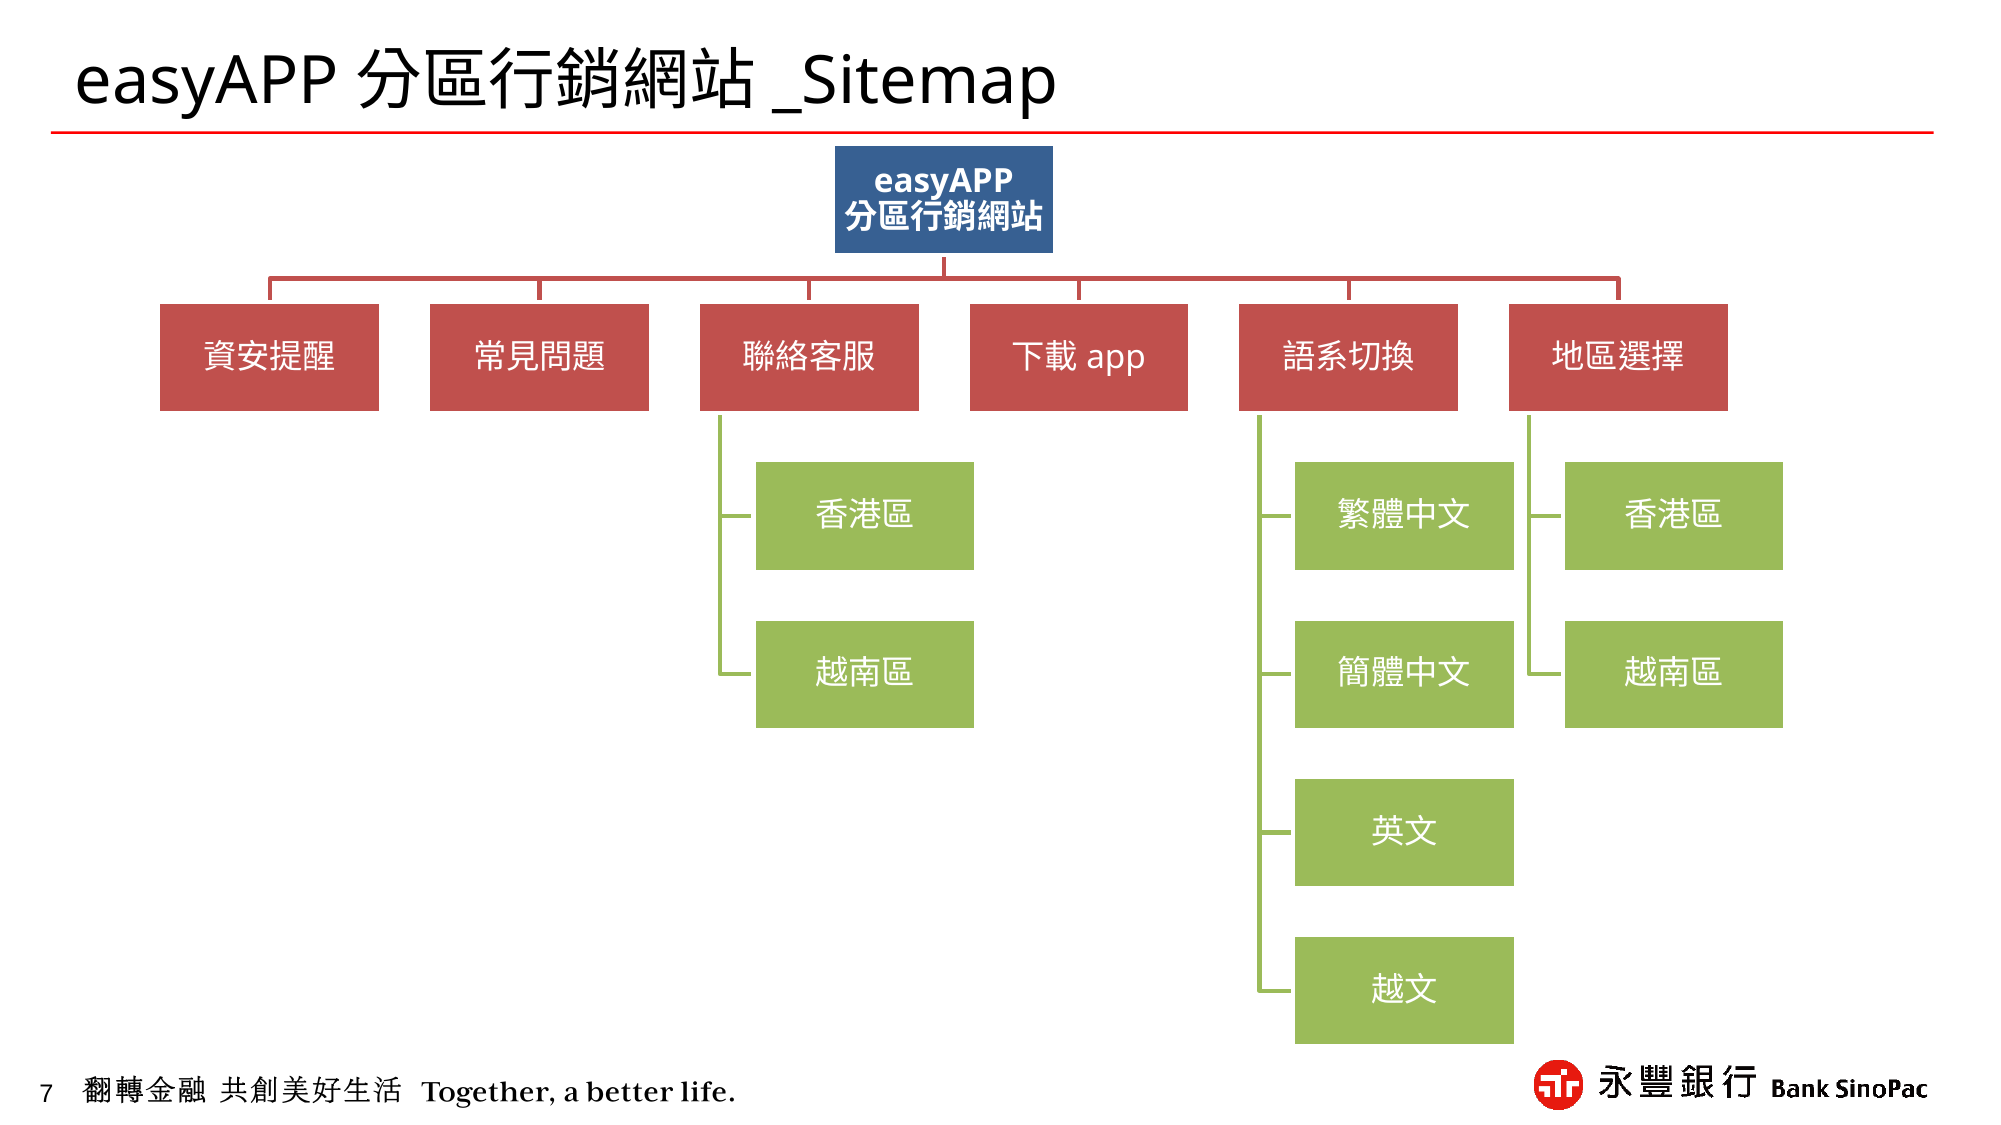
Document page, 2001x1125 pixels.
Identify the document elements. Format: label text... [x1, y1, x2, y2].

picture [1532, 1058, 1928, 1111]
title easyAPP分區行銷網站_Sitemap [60, 24, 1921, 129]
picture [25, 1030, 791, 1125]
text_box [59, 143, 1885, 1047]
